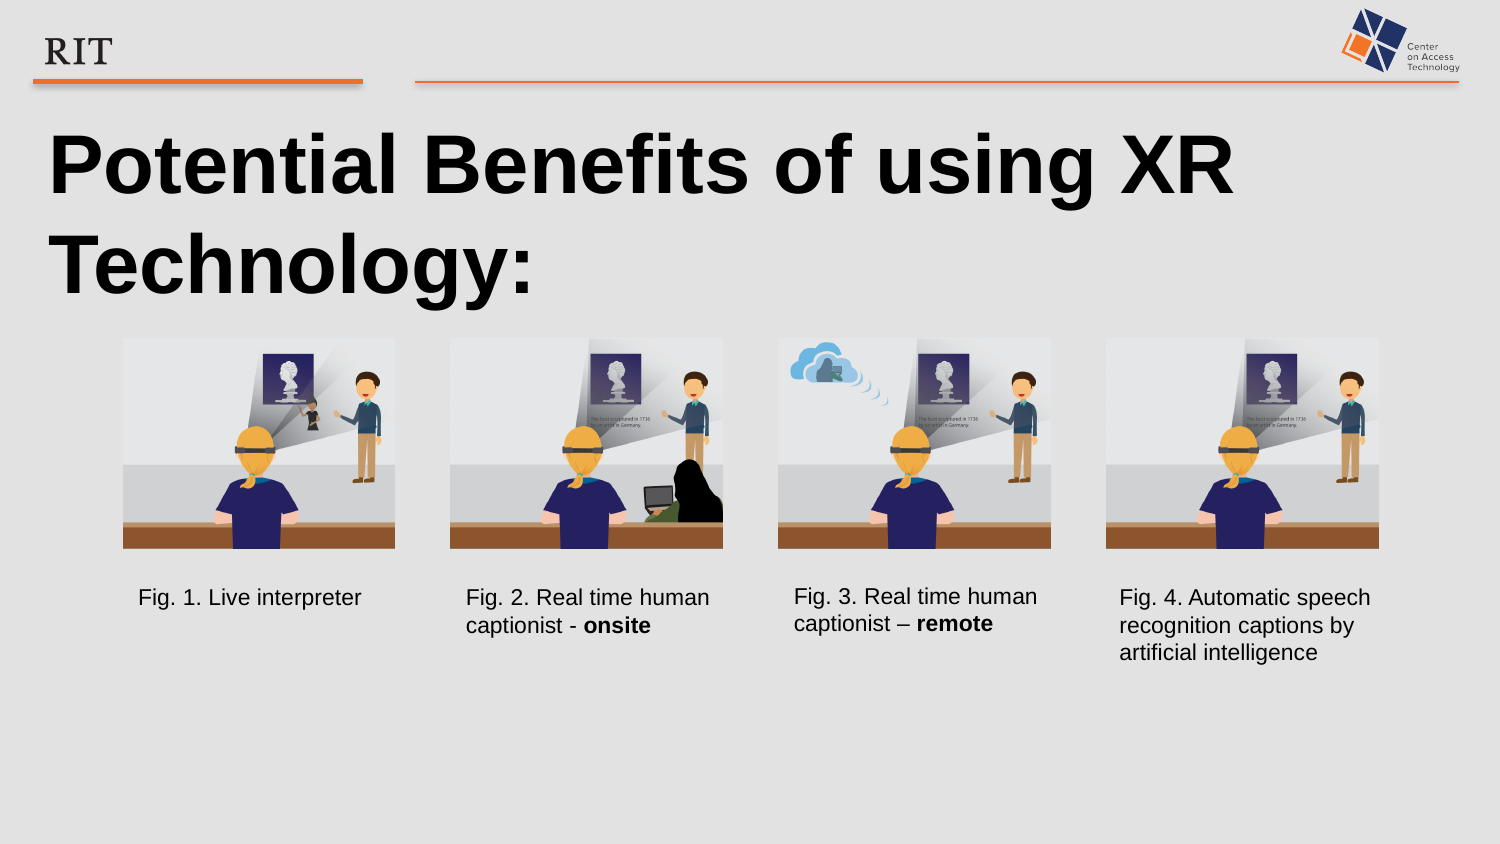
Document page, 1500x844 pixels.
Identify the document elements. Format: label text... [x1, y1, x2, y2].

text_box Fig. 3. Real time human captionist – remote [778, 573, 1056, 644]
text_box Fig. 4. Automatic speech recognition captions by artificial intelligence [1104, 575, 1388, 673]
list Potential Benefits of using XR Technology: [33, 102, 1460, 291]
text_box Fig. 2. Real time human captionist - onsite [450, 575, 731, 646]
picture [0, 0, 1500, 844]
text_box Fig. 1. Live interpreter [123, 575, 395, 618]
